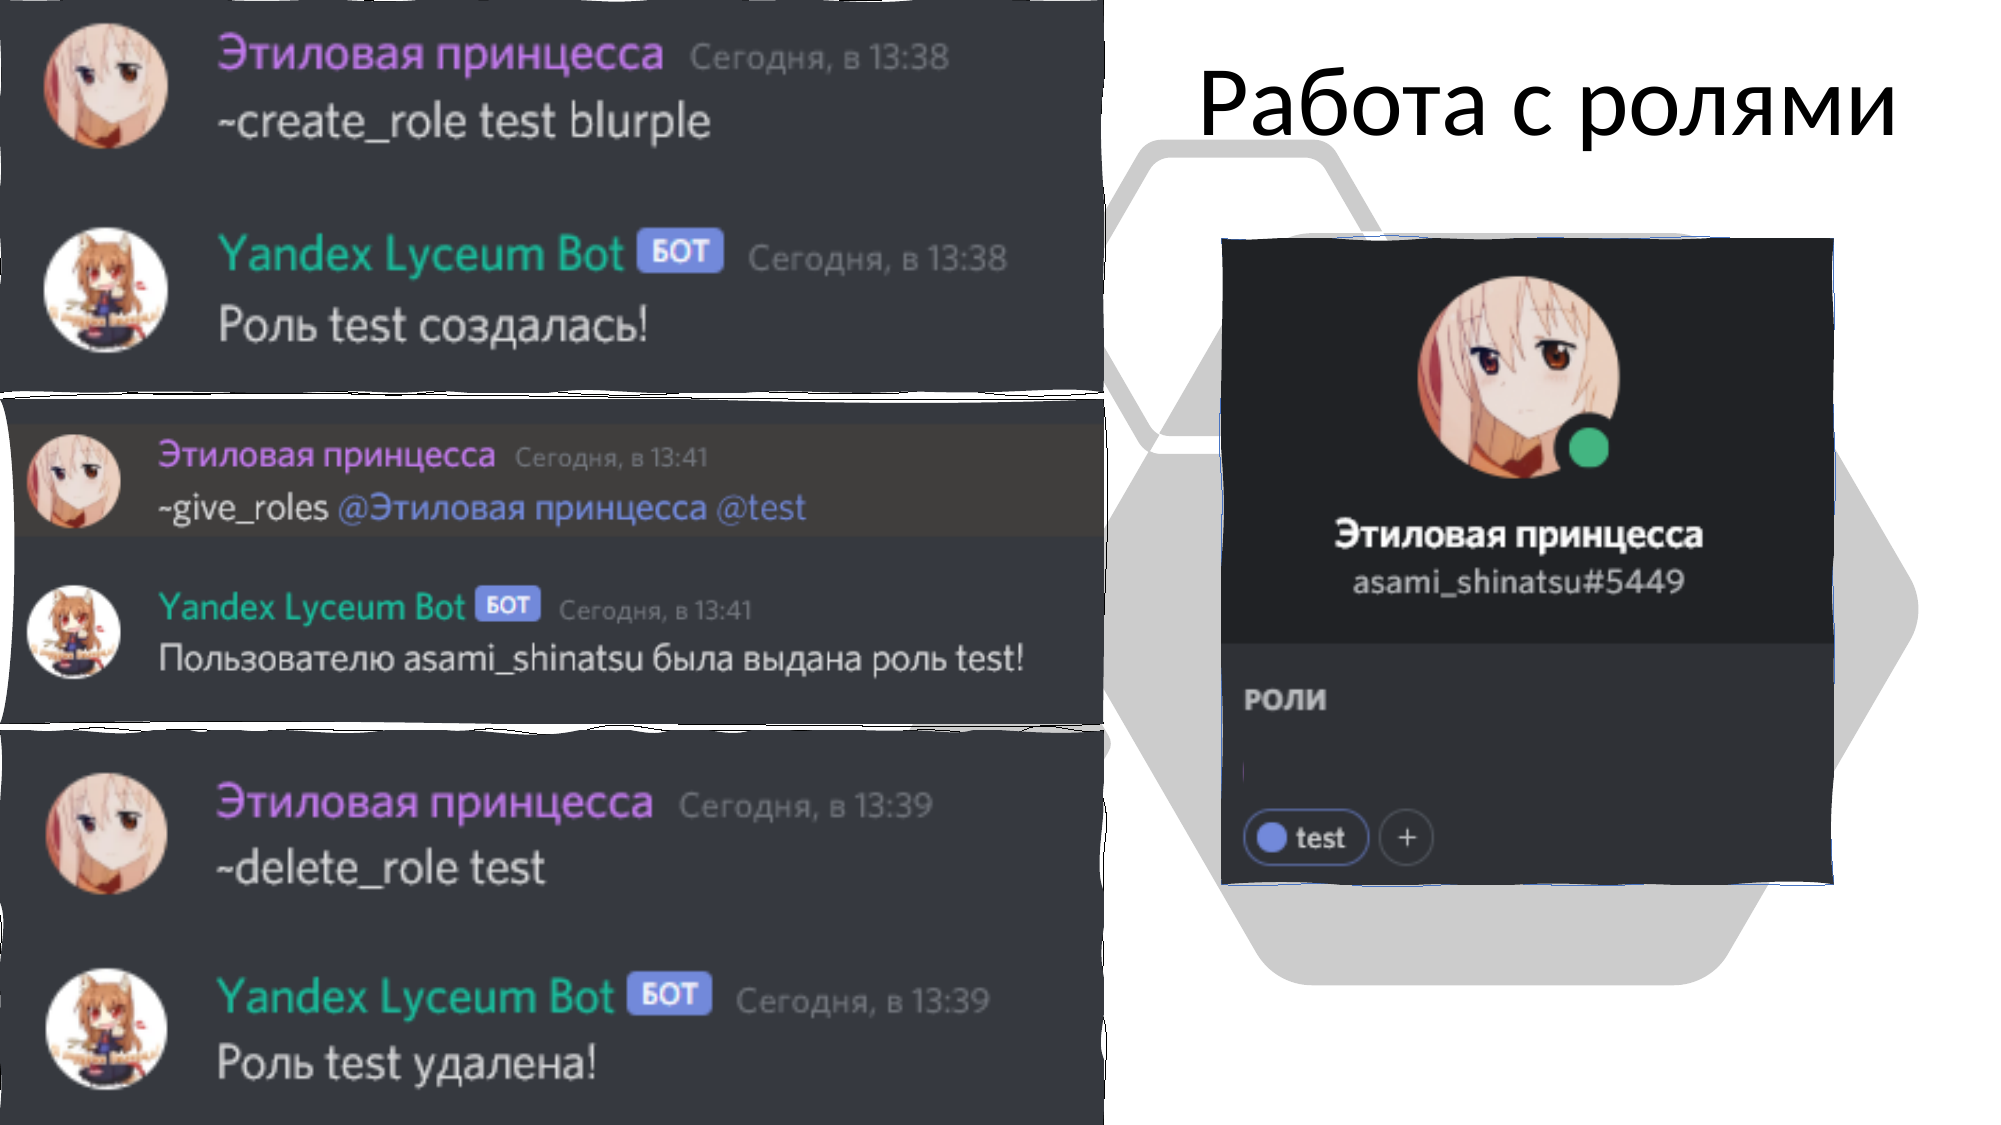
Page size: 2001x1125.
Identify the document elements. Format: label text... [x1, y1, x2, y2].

picture [0, 730, 1104, 1125]
text_box [1285, 163, 1701, 238]
text_box [1104, 0, 2000, 1125]
picture [0, 0, 1104, 393]
text_box Работа с ролями [1167, 27, 1931, 163]
picture [1221, 238, 1834, 885]
text_box [1834, 446, 1920, 774]
text_box [1106, 138, 1167, 248]
text_box [908, 724, 1112, 762]
text_box [1104, 324, 1770, 987]
text_box [0, 724, 911, 730]
text_box [0, 387, 1146, 525]
picture [0, 399, 1104, 724]
